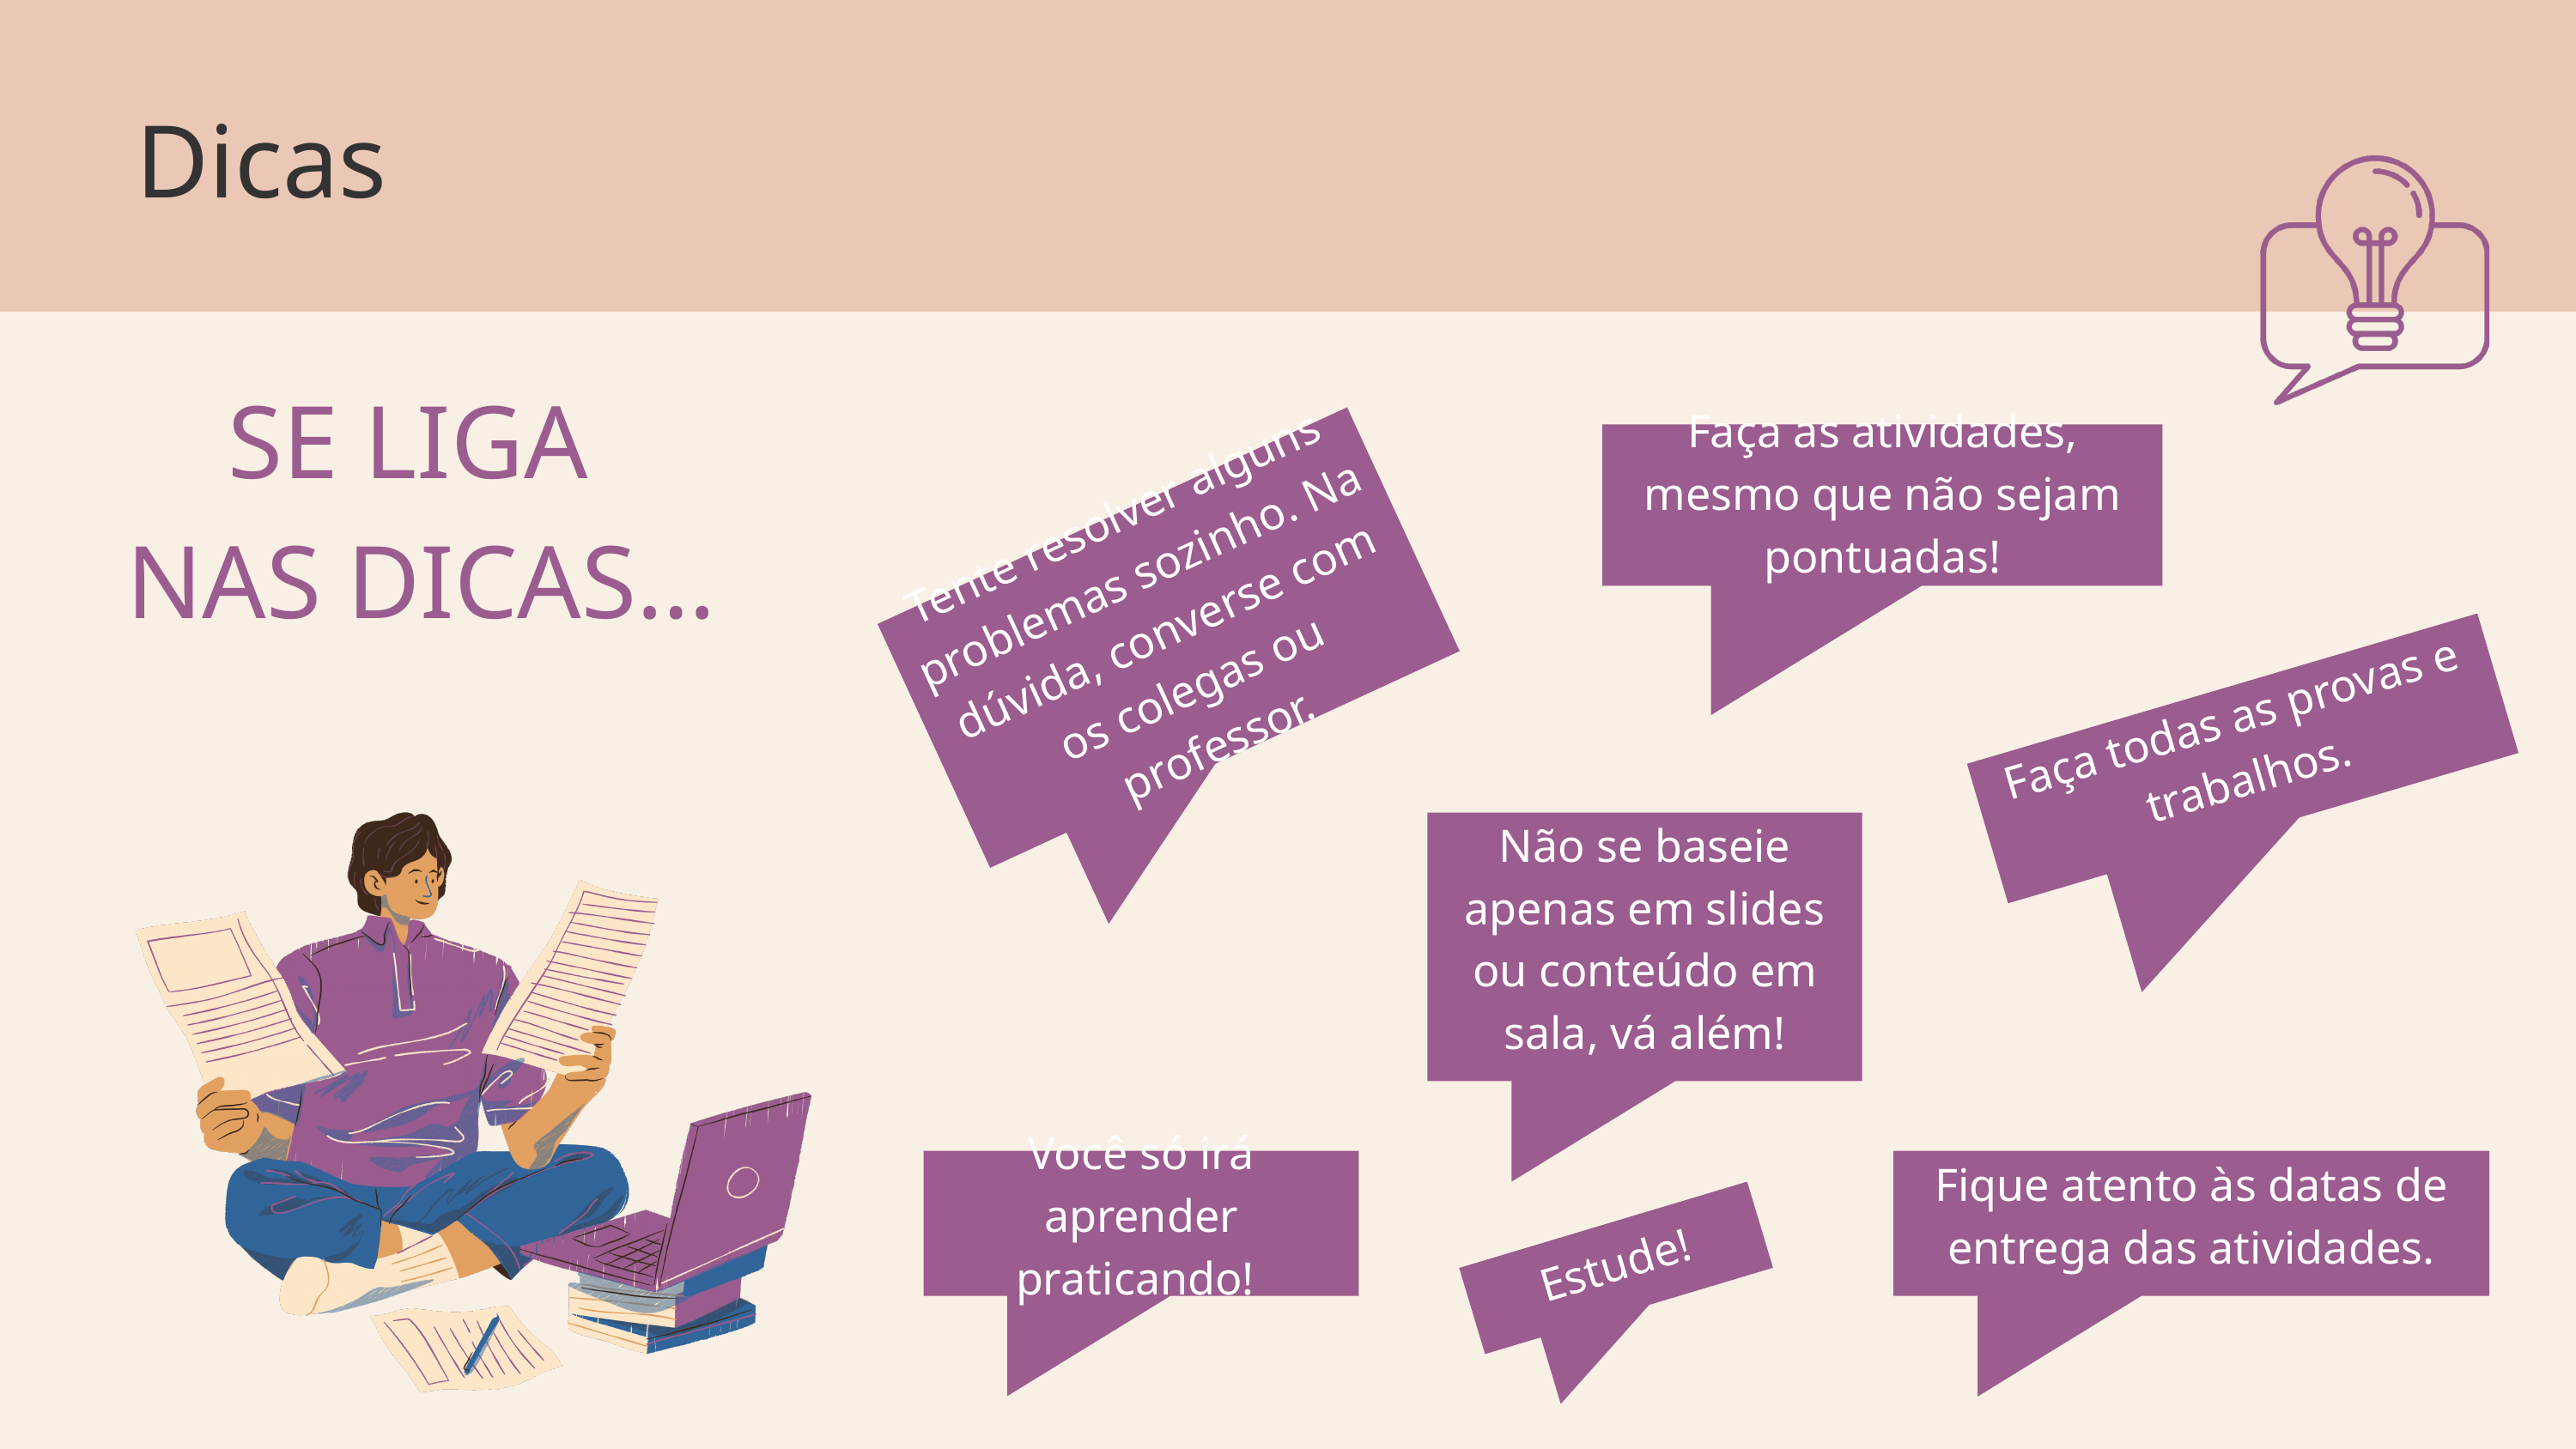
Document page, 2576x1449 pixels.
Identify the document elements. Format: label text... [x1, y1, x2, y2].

text_box [136, 812, 811, 1392]
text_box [1893, 1150, 2490, 1397]
text_box [2260, 322, 2490, 405]
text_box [1427, 812, 1862, 1182]
text_box SE LIGA NAS DICAS… [105, 358, 738, 639]
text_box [931, 498, 1449, 868]
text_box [1475, 1221, 1777, 1381]
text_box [0, 0, 2576, 312]
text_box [923, 1150, 1359, 1397]
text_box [1601, 424, 2163, 716]
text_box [1994, 682, 2527, 952]
